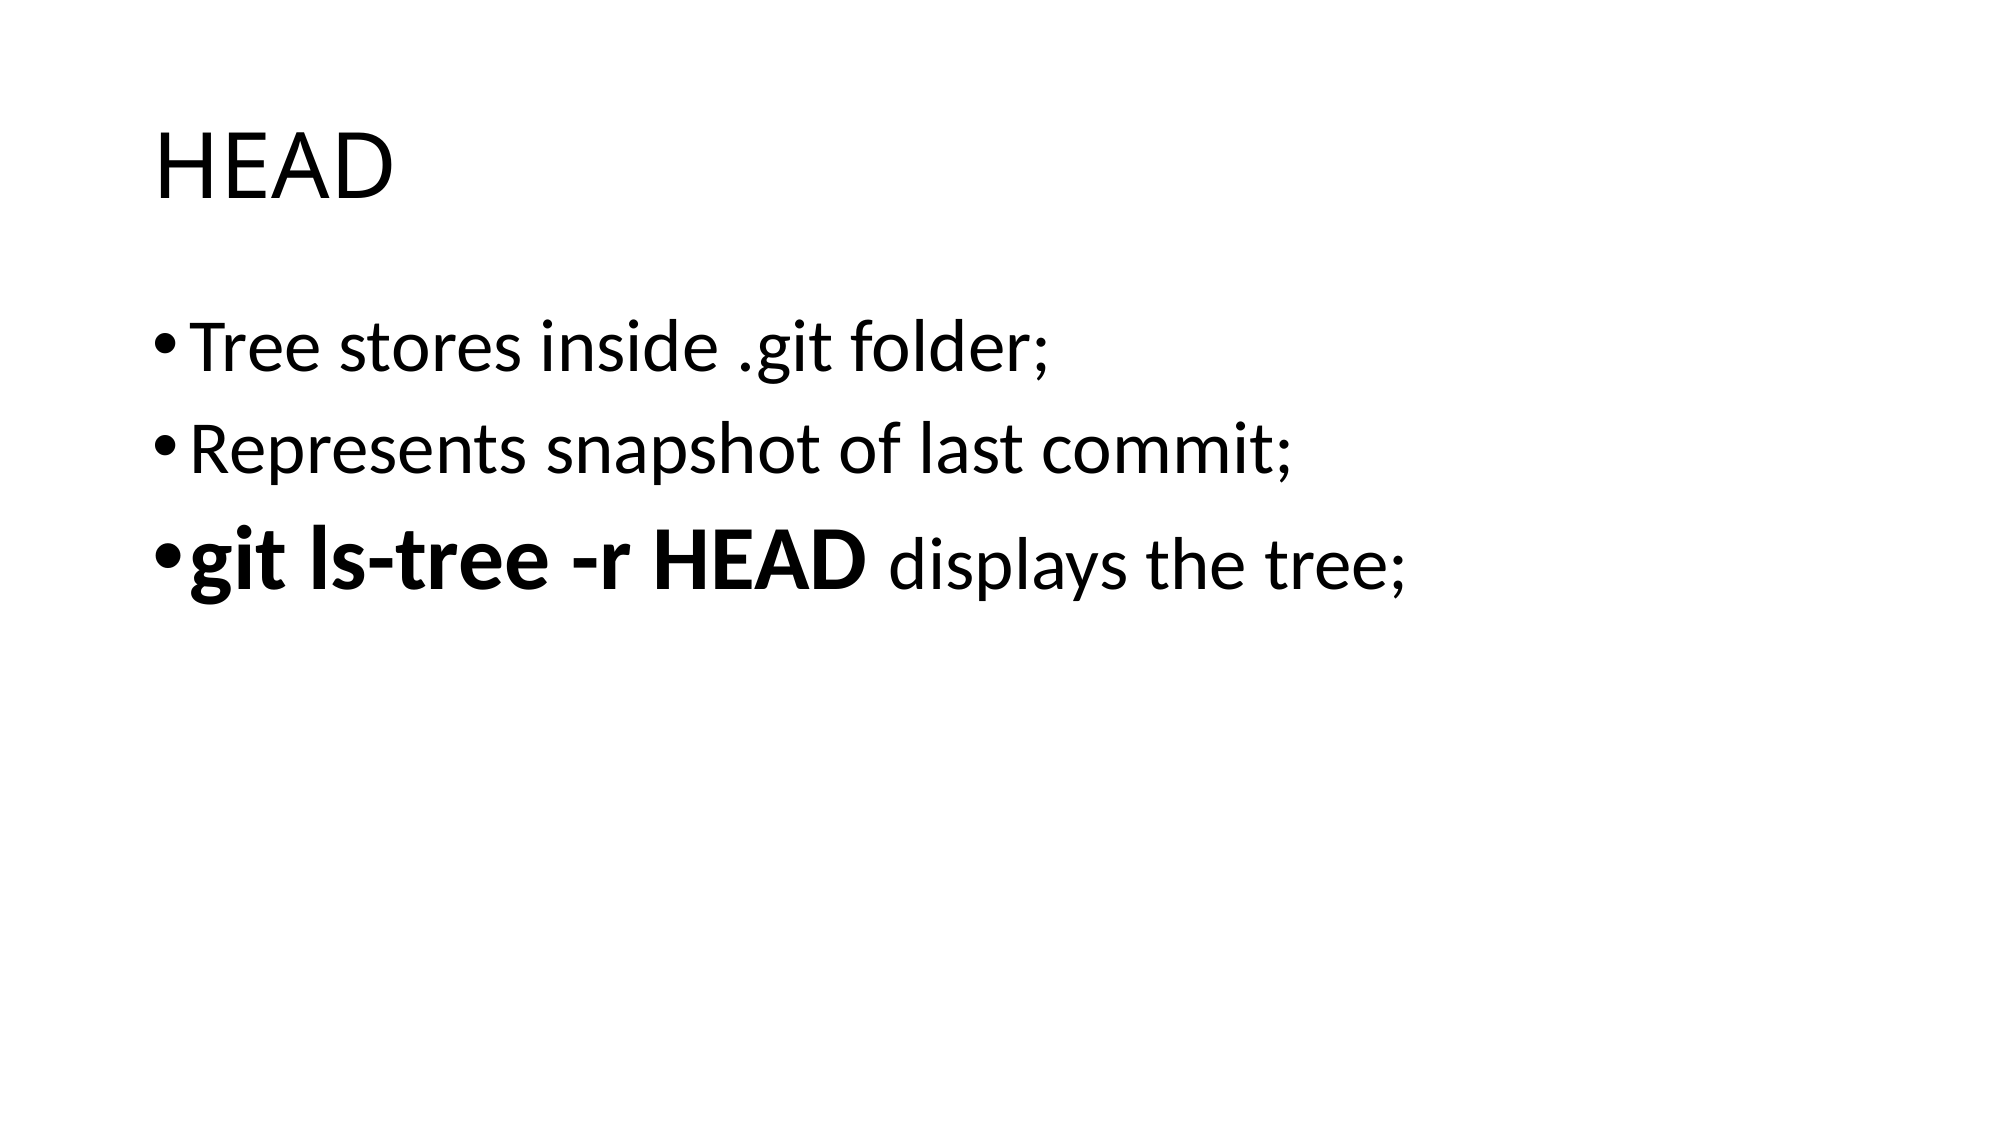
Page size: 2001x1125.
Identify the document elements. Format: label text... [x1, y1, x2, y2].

title HEAD [137, 59, 1863, 278]
list Tree stores inside .git folder; Represents snapshot of last commit; git ls-tree -r HEAD displays the tree; [137, 299, 1863, 1014]
